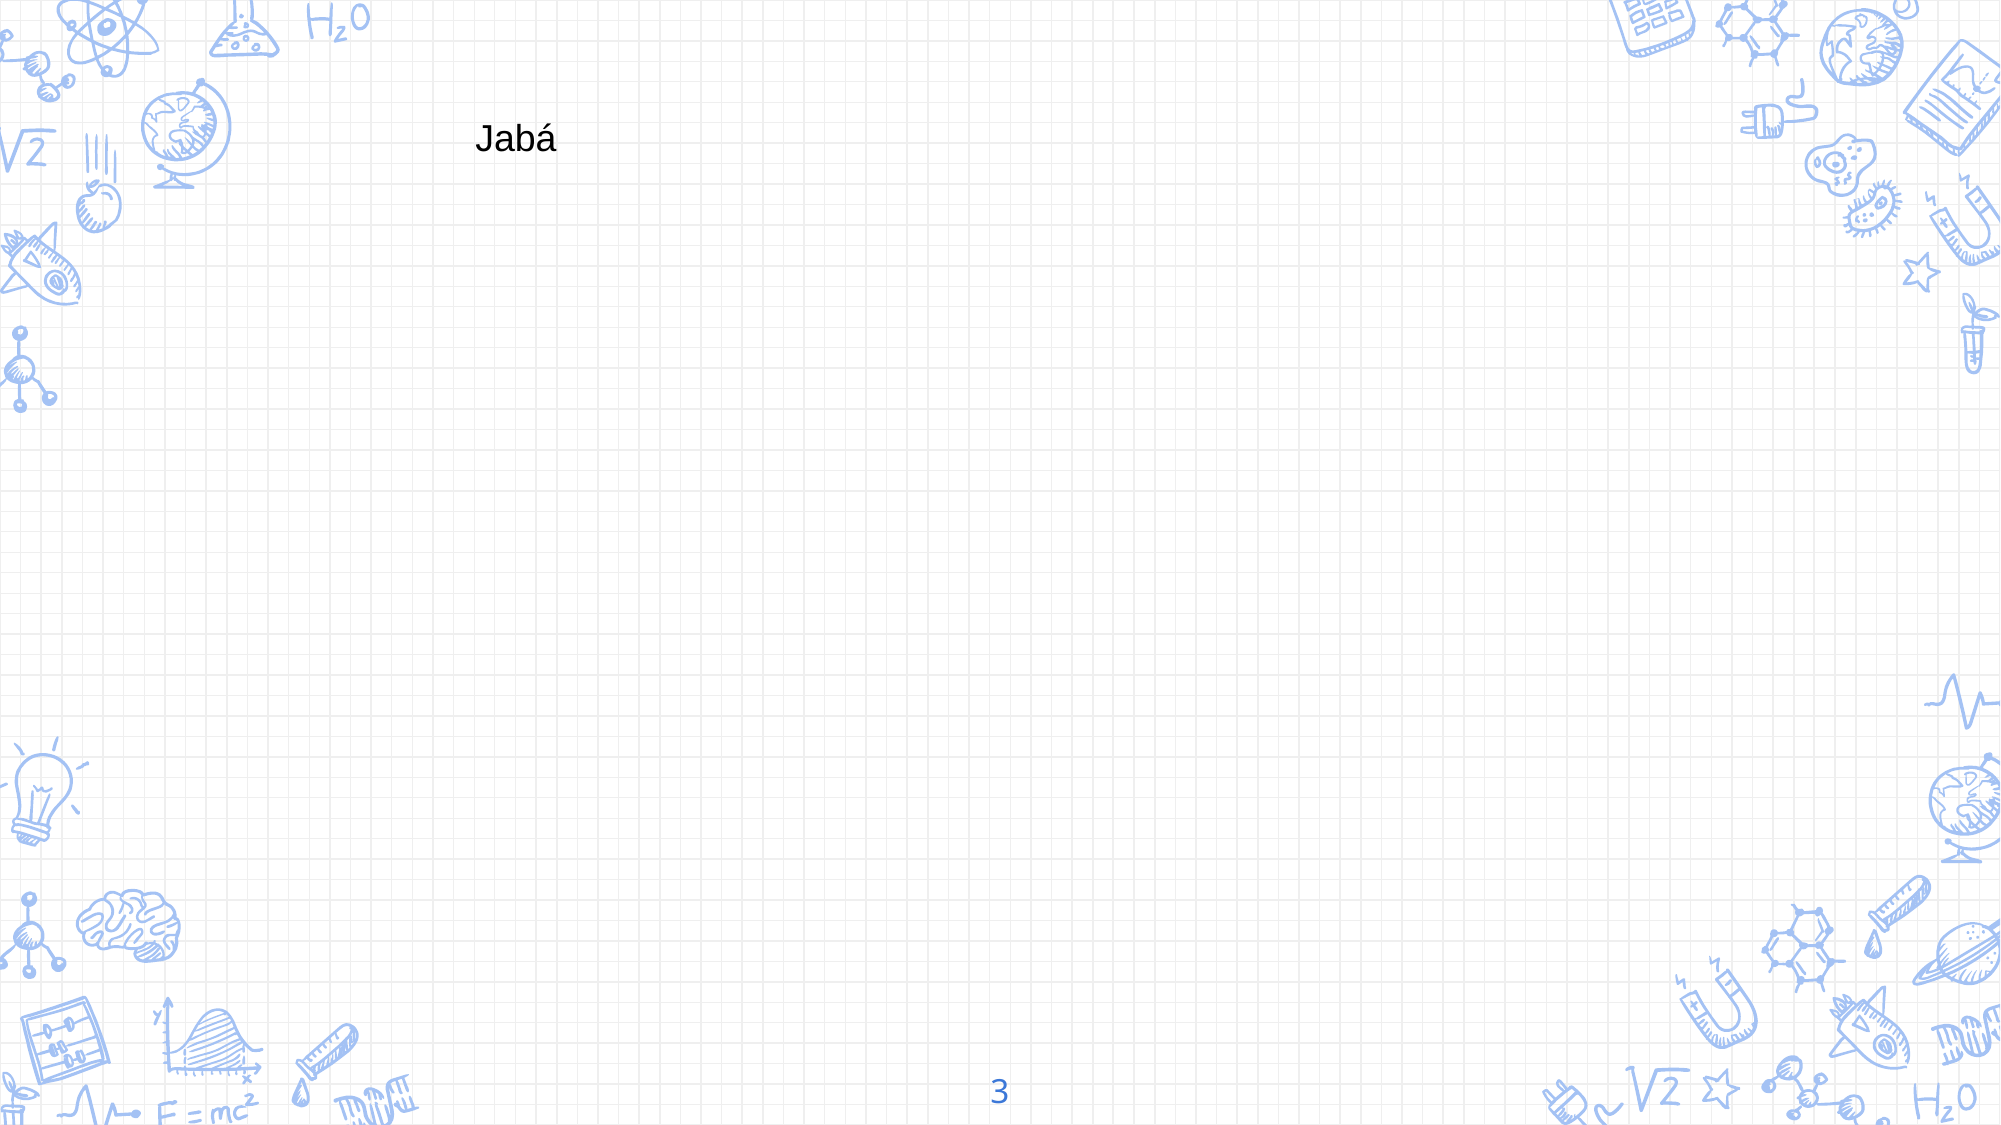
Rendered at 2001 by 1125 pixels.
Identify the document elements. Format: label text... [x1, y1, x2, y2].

text_box Jabá [460, 106, 1394, 166]
text_box <número> [939, 1061, 1060, 1125]
